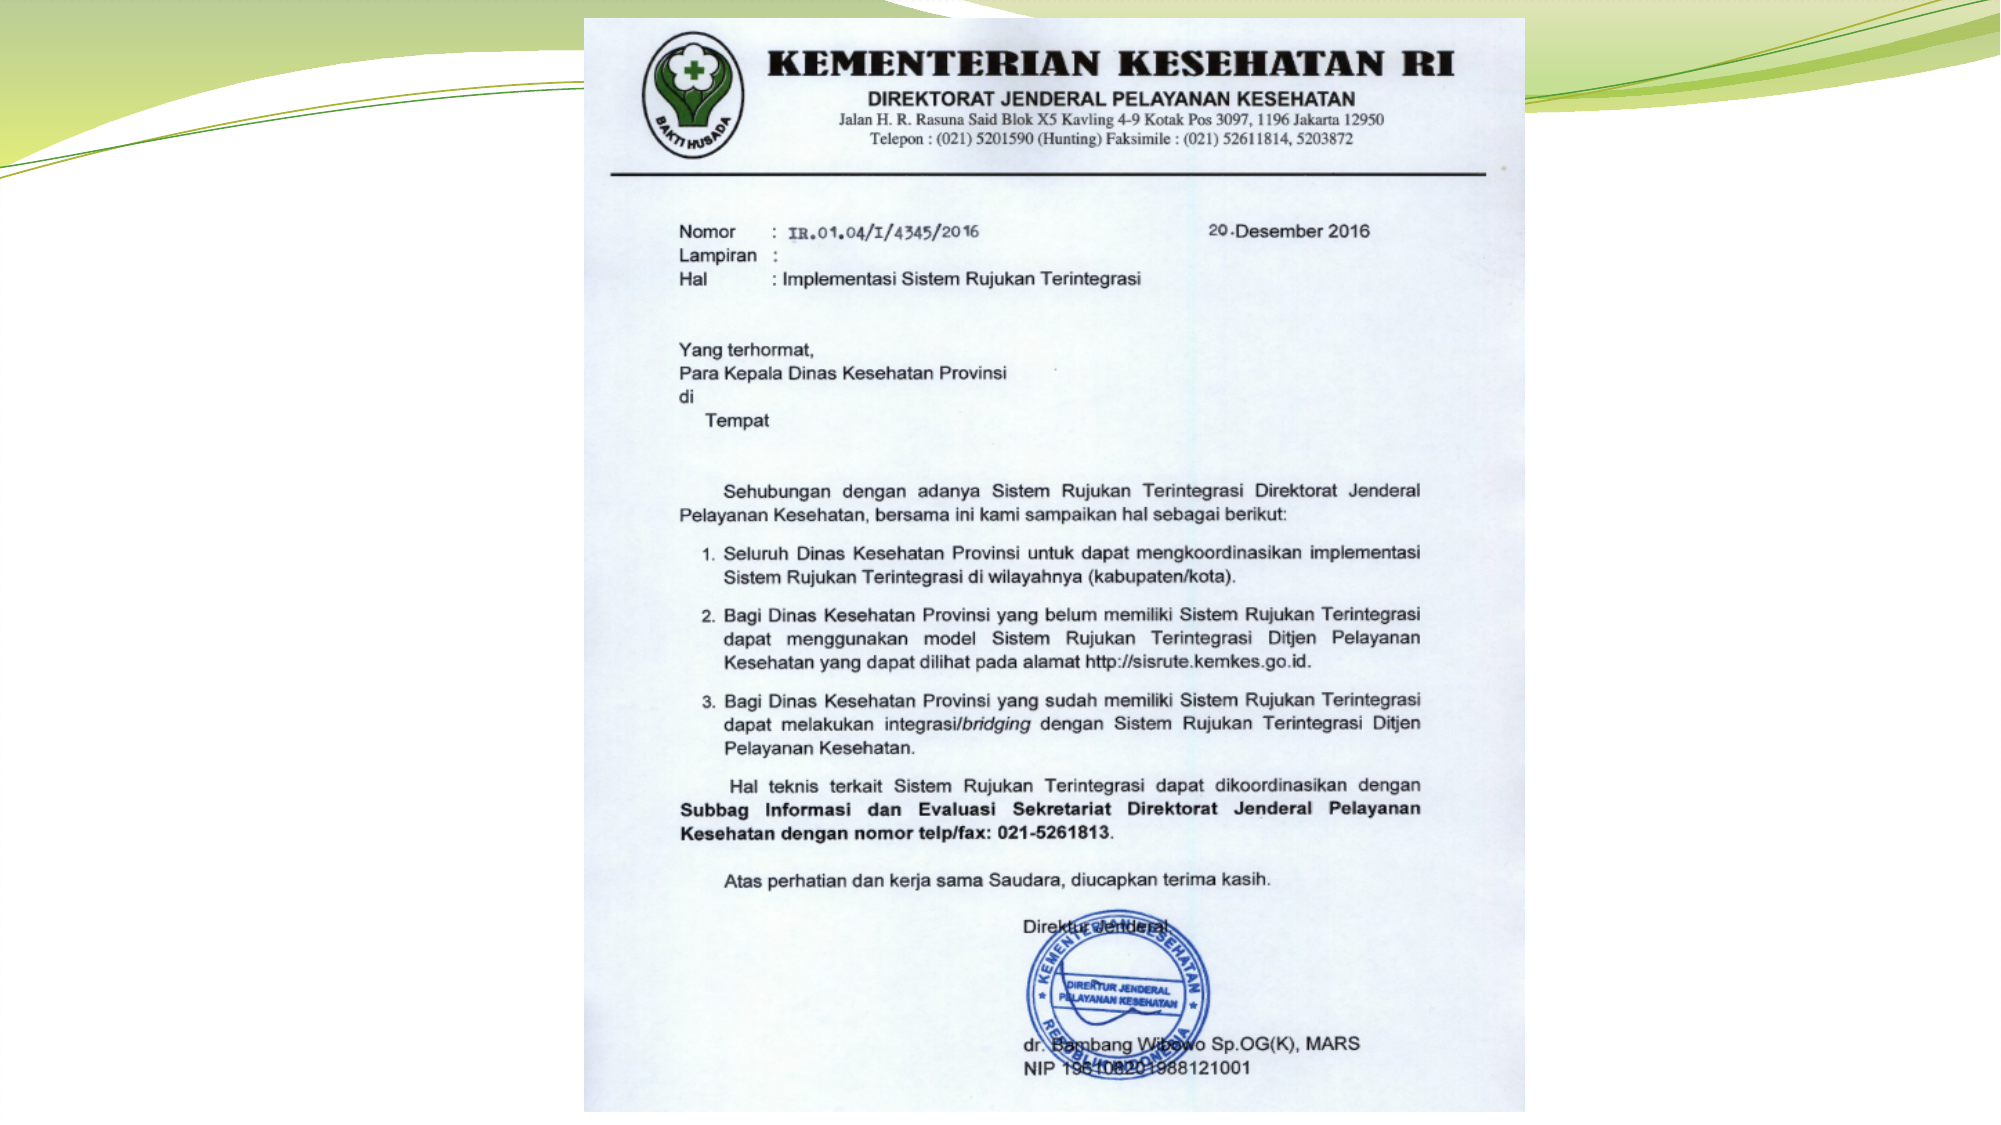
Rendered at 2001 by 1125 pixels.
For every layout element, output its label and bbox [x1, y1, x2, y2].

list [584, 18, 1525, 1112]
